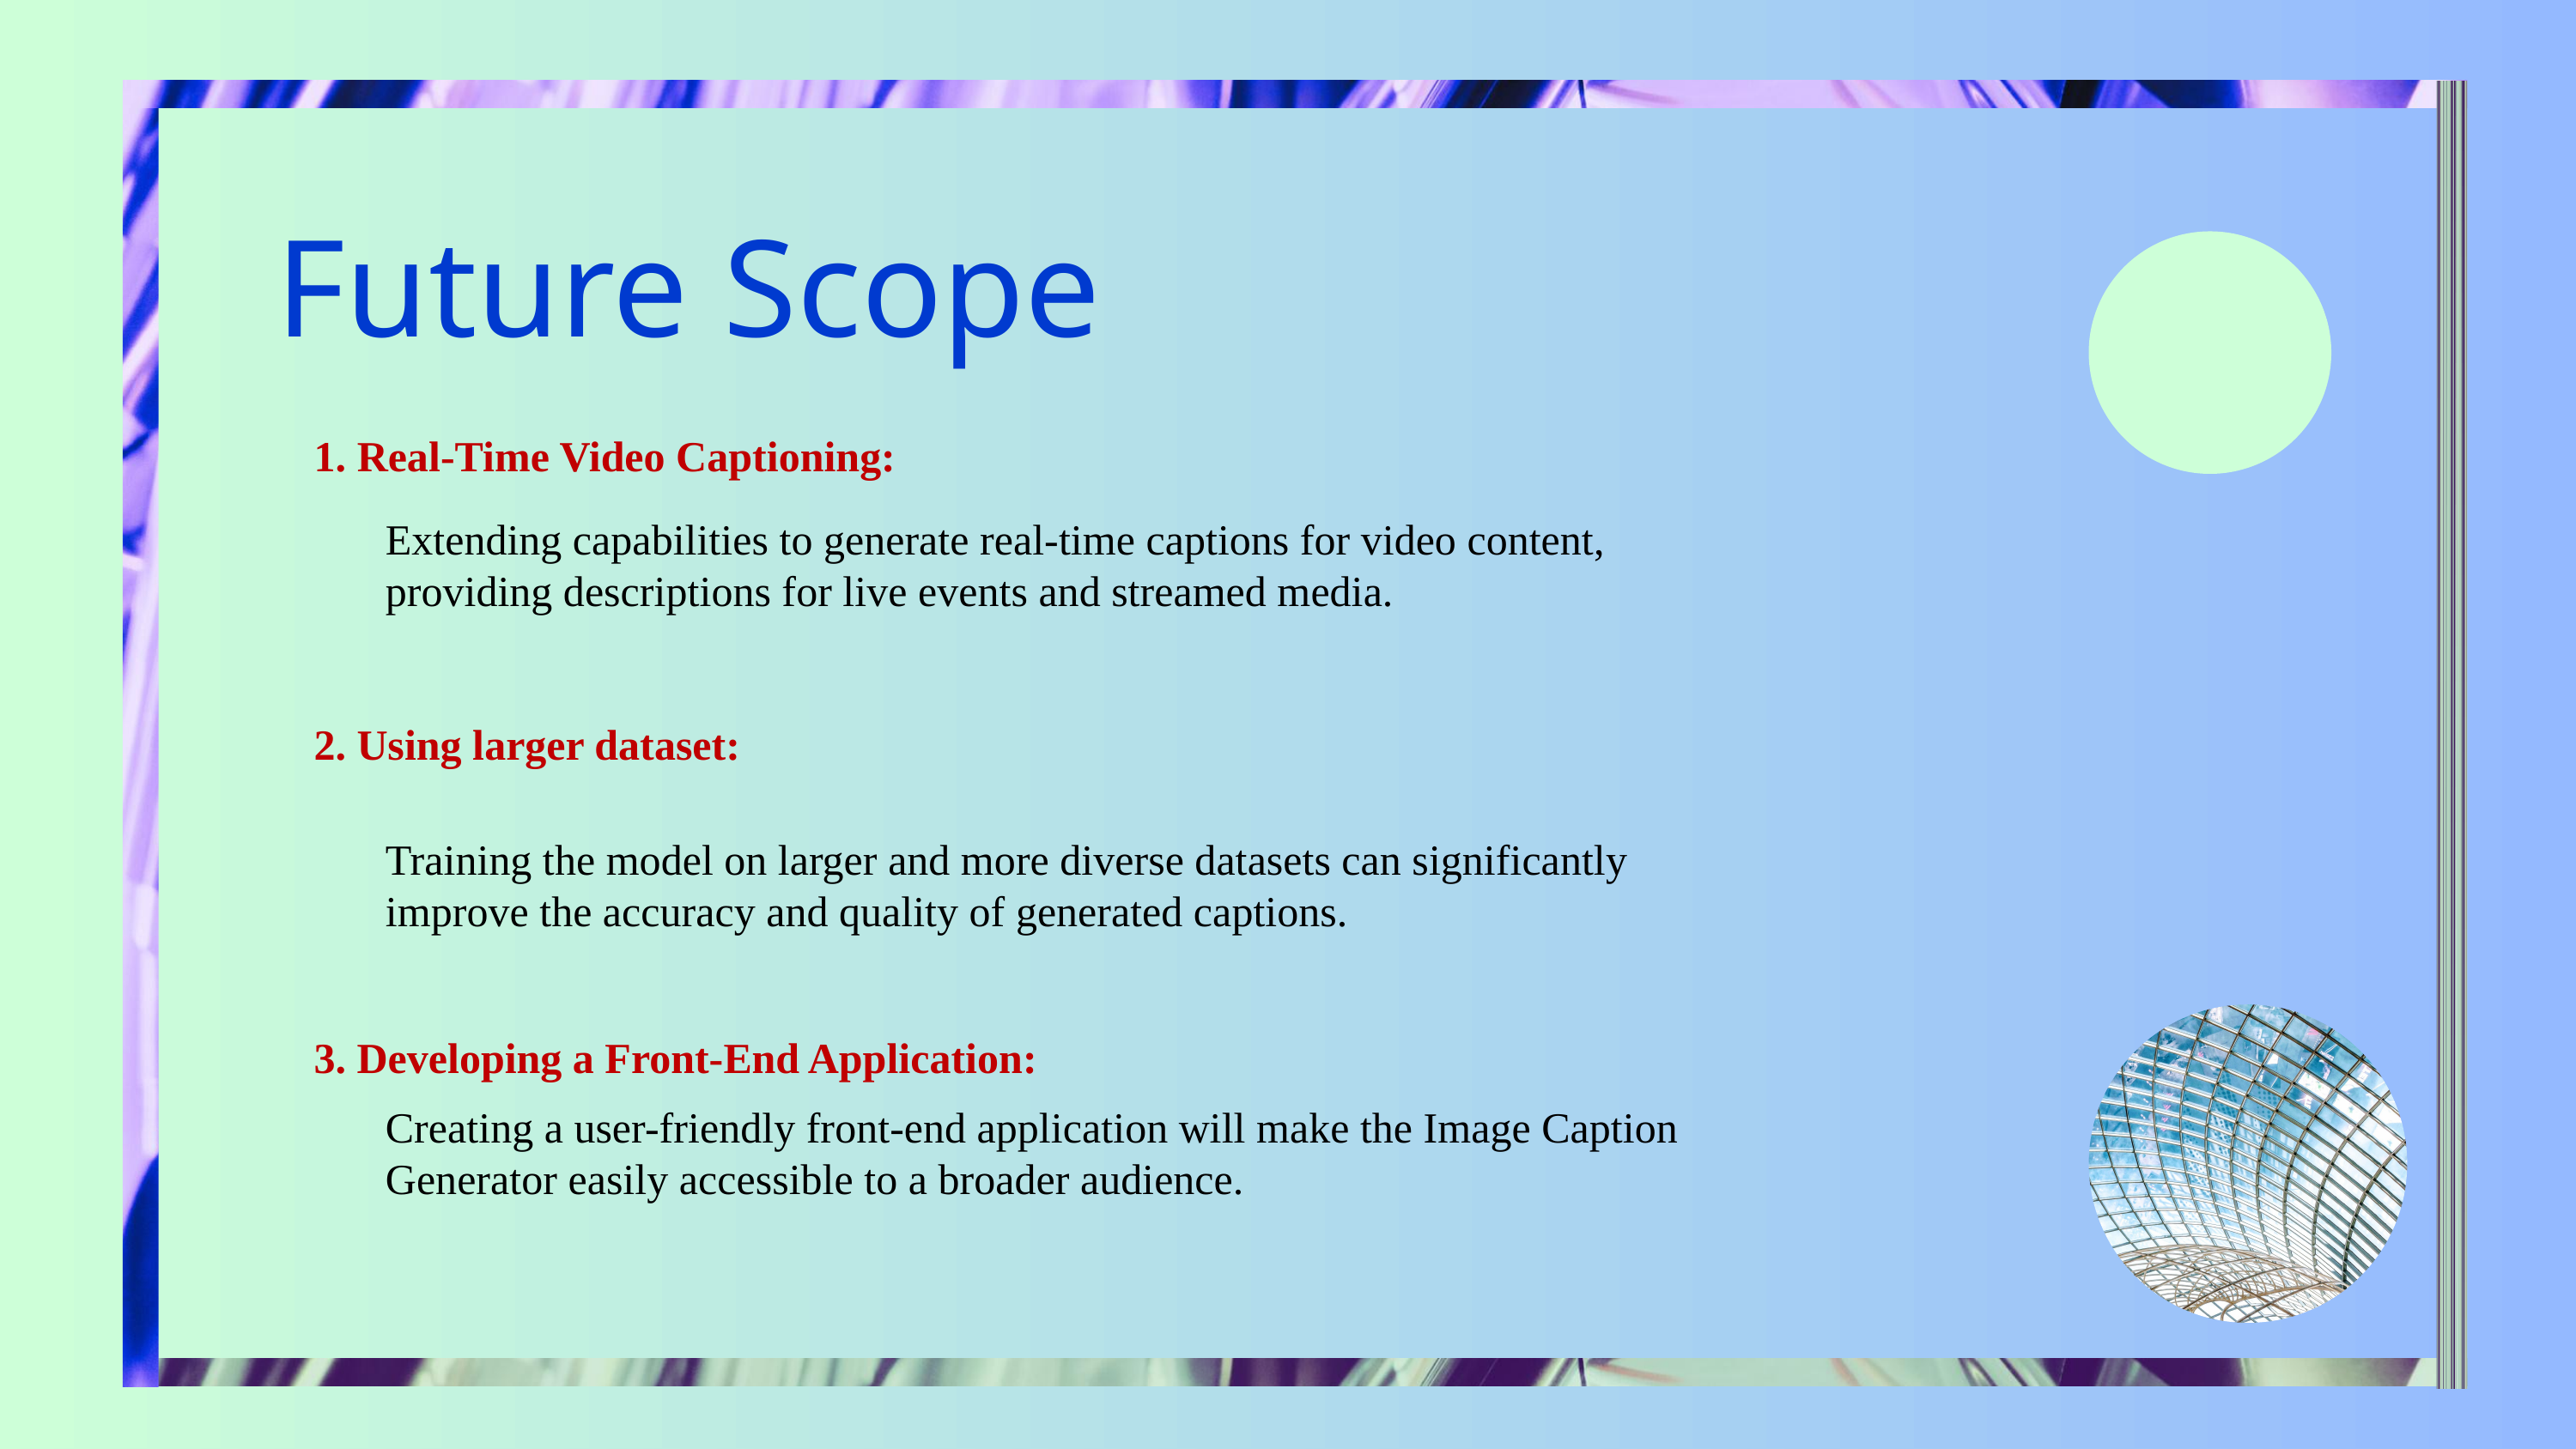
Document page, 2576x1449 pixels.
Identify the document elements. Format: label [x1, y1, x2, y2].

text_box [2088, 231, 2332, 475]
text_box [122, 79, 2468, 1389]
